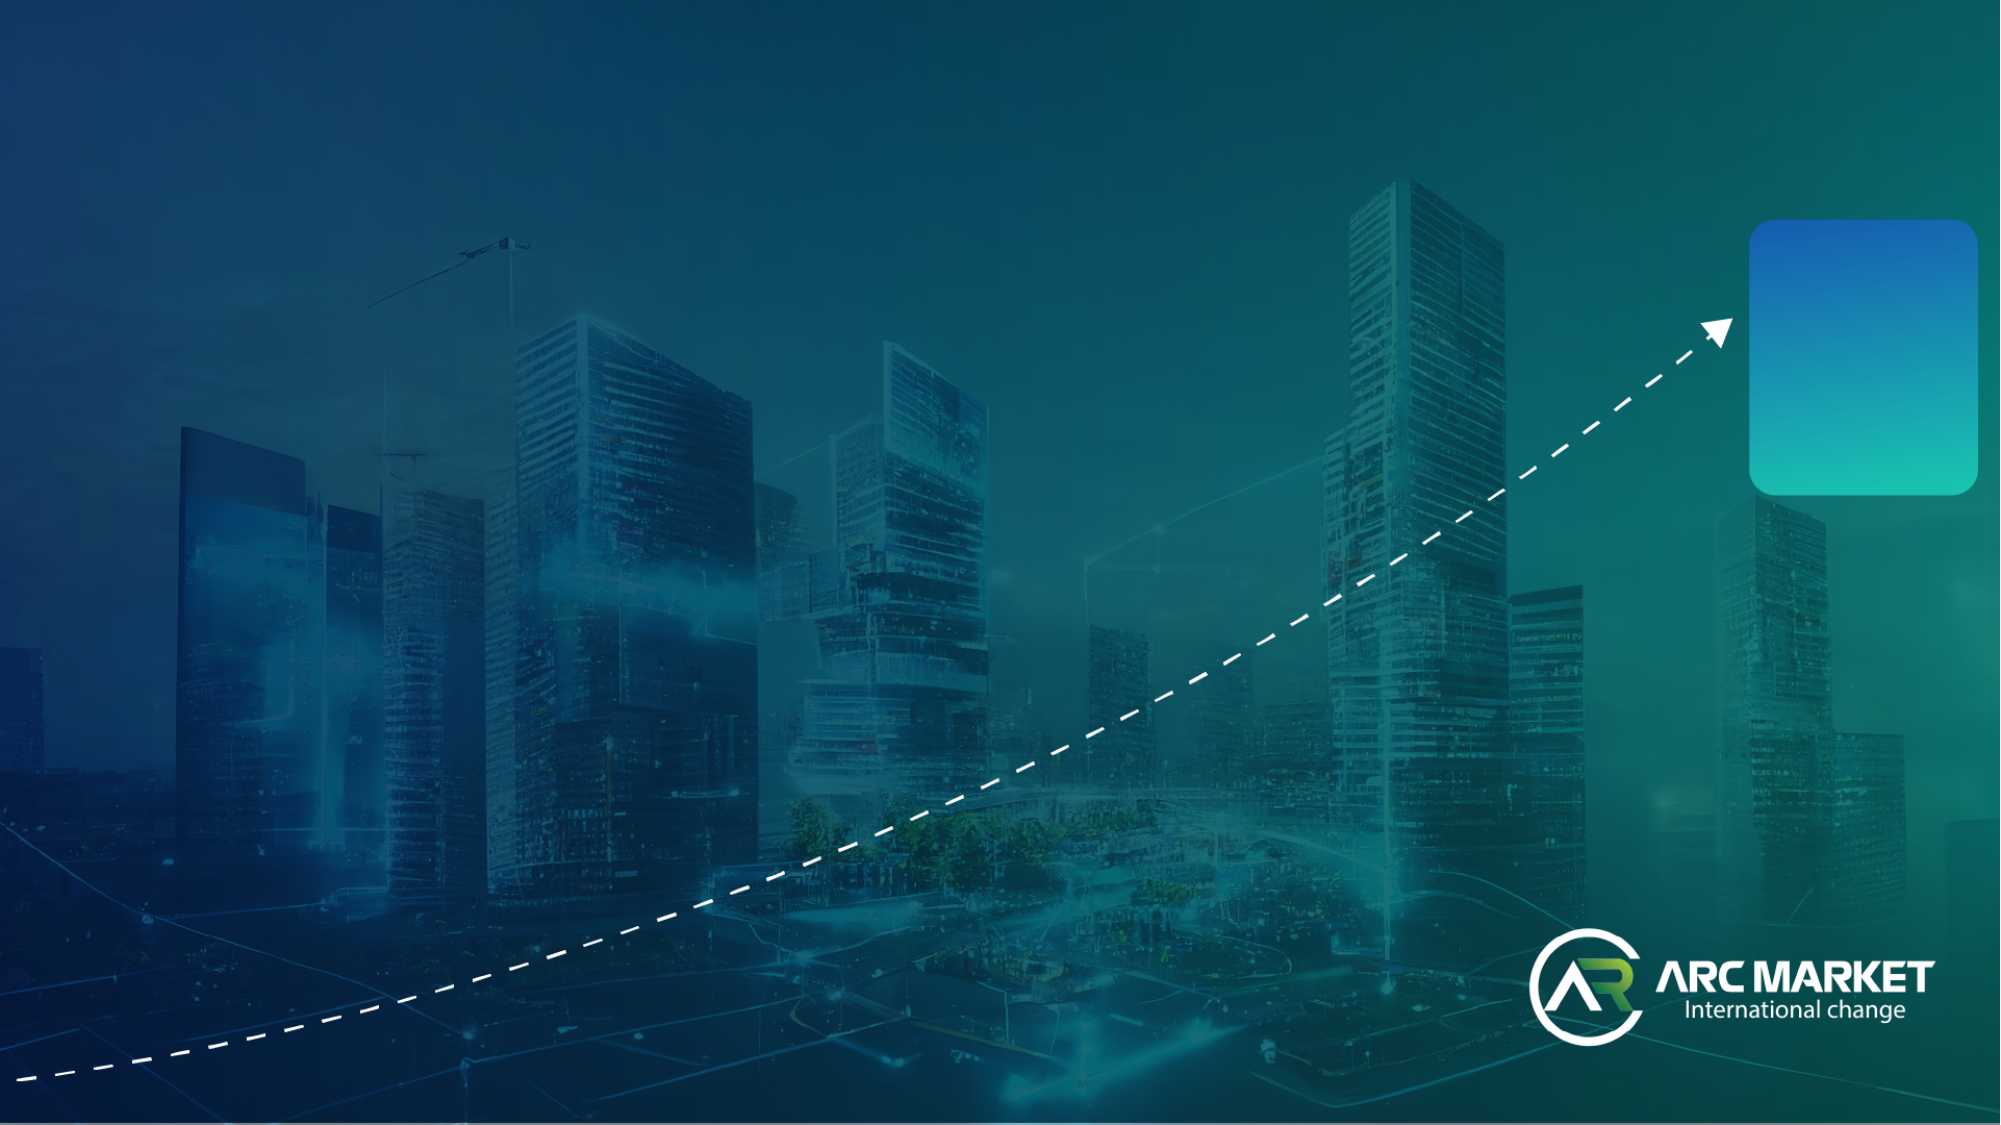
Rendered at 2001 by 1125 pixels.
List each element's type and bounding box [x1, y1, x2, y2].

list [0, 0, 2000, 1125]
